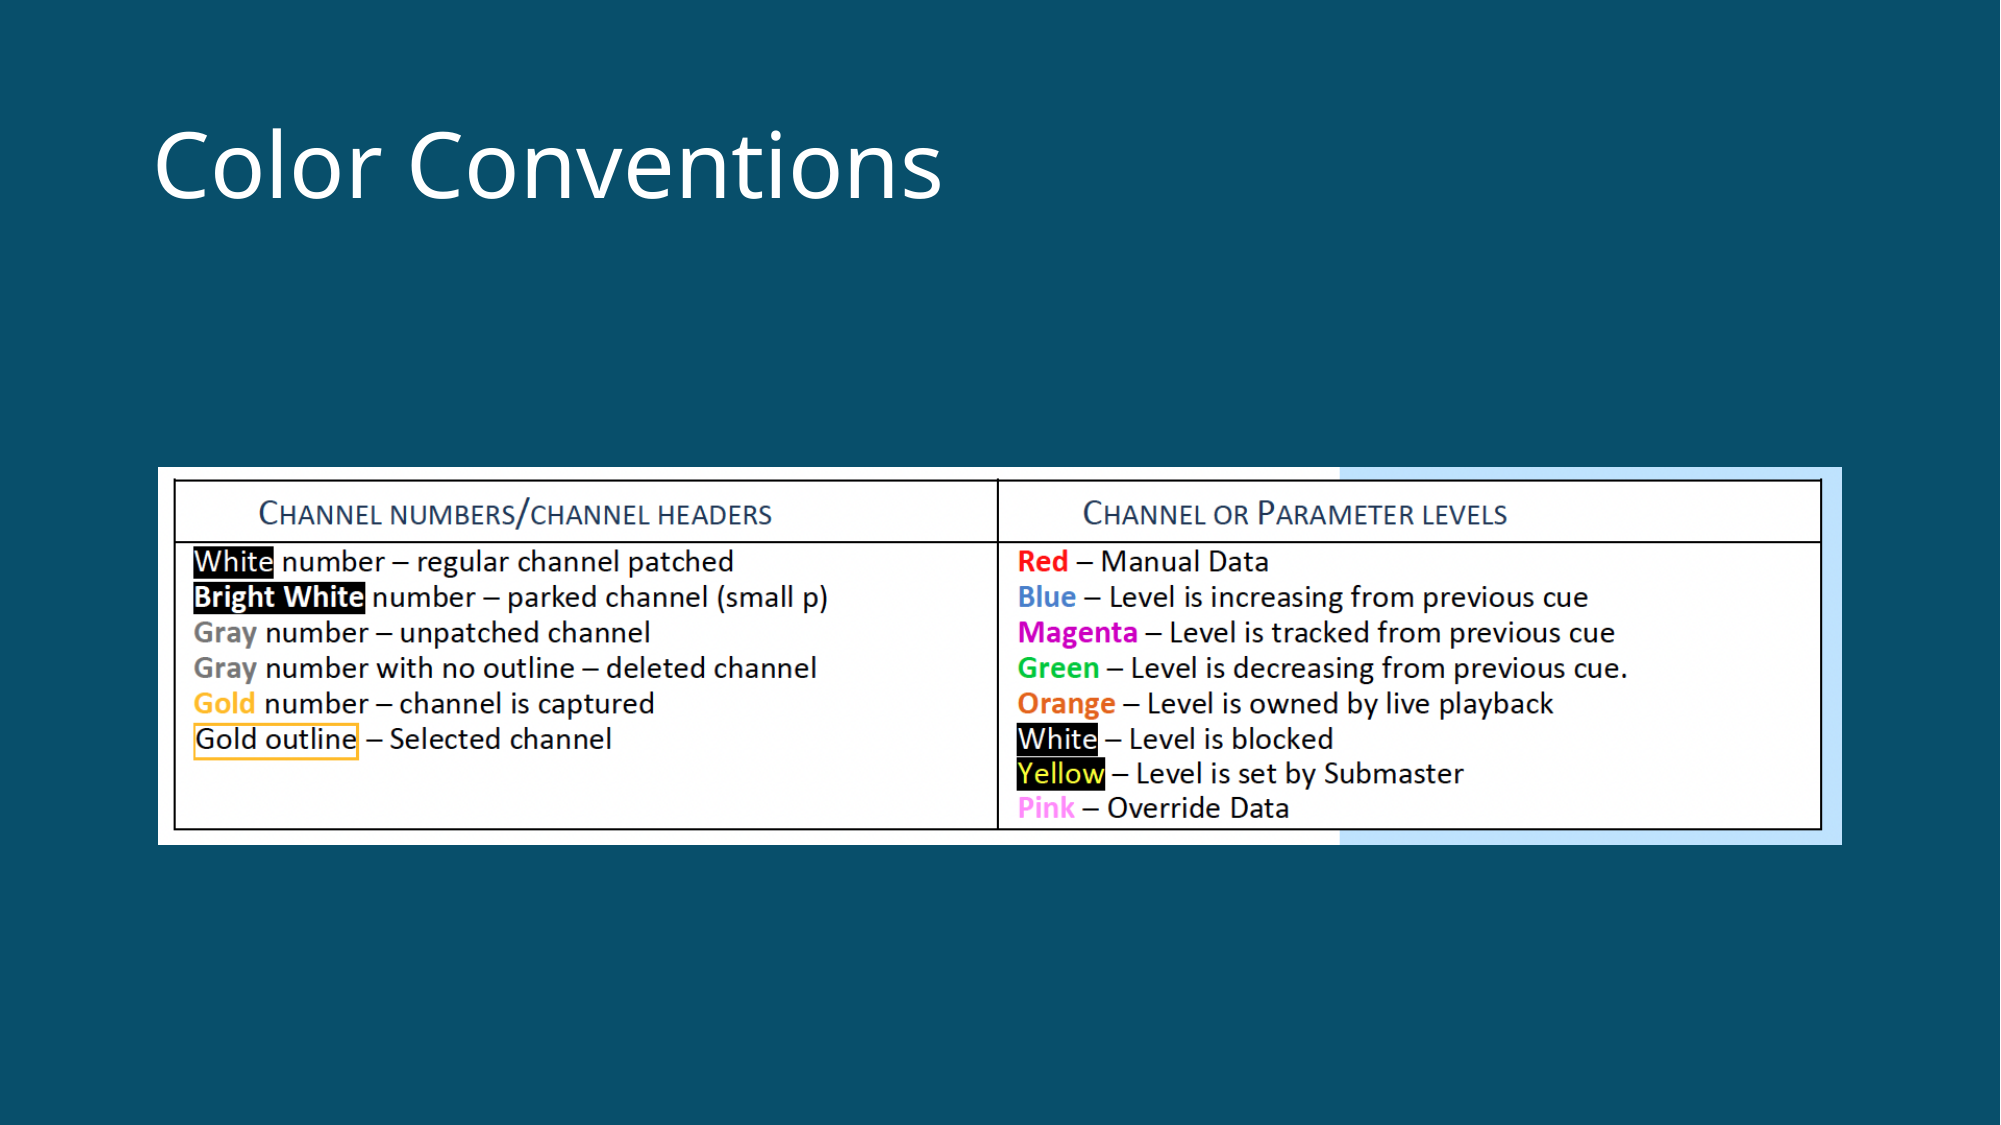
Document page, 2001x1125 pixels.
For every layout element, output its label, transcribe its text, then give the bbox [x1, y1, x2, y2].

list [157, 467, 1843, 846]
title Color Conventions [137, 59, 1863, 278]
